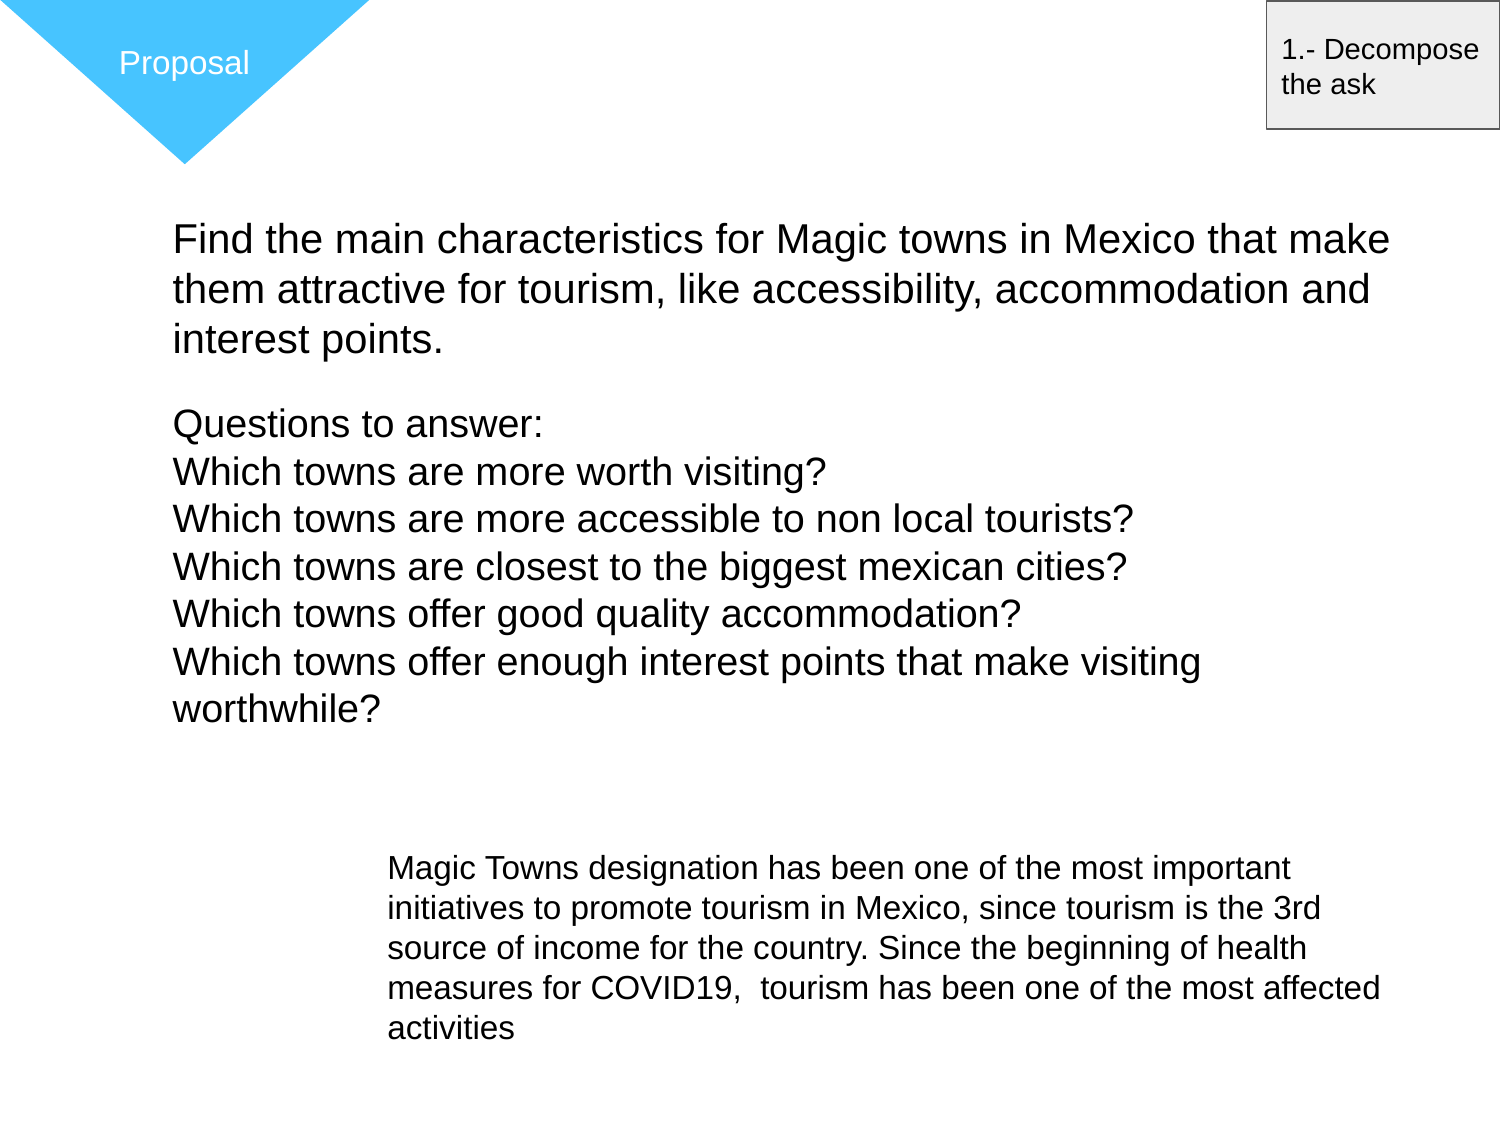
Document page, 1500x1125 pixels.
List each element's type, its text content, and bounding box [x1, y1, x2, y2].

text_box Magic Towns designation has been one of the most important initiatives to promote tourism in Mexico, since tourism is the 3rd source of income for the country. Since the beginning of health measures for COVID19, tourism has been one of the most affected activities [372, 831, 1439, 1063]
text_box [0, 0, 370, 60]
text_box 1.- Decompose the ask [1266, 1, 1500, 129]
text_box [117, 104, 253, 165]
text_box Proposal [67, 26, 302, 104]
text_box Find the main characteristics for Magic towns in Mexico that make them attractive for tourism, like accessibility, accommodation and interest points. [157, 197, 1415, 369]
text_box Questions to answer: Which towns are more worth visiting? Which towns are more accessible to non local tourists? Which towns are closest to the biggest mexican cities? Which towns offer good quality accommodation? Which towns offer enough interest points that make visiting worthwhile? [157, 383, 1377, 708]
